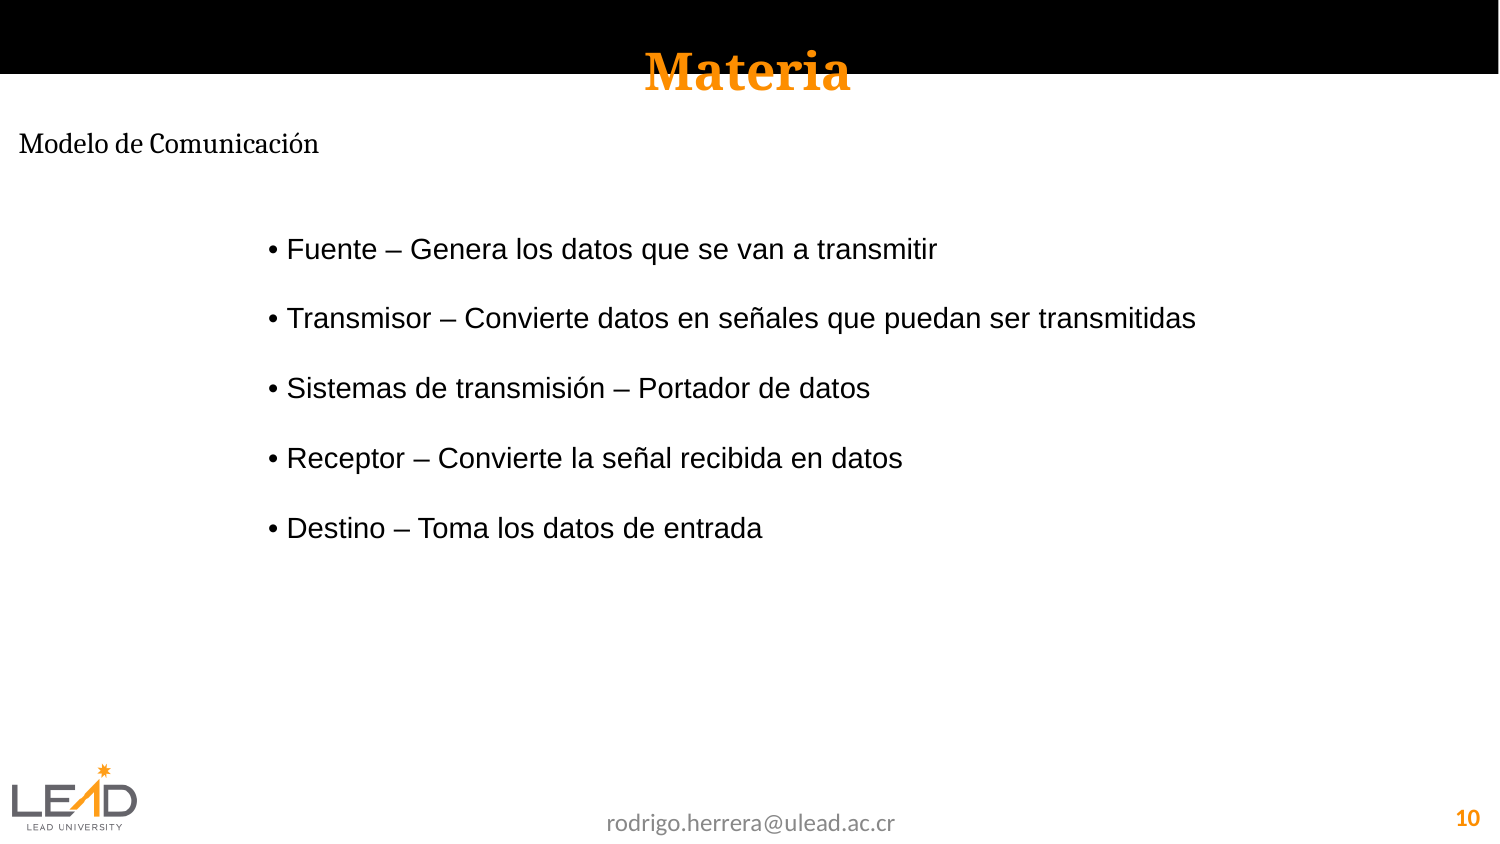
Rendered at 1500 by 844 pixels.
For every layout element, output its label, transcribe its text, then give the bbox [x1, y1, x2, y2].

picture [1, 758, 147, 839]
text_box Materia [0, 0, 1499, 74]
text_box Modelo de Comunicación [3, 109, 514, 202]
text_box • Fuente – Genera los datos que se van a transmitir • Transmisor – Convierte datos en señales que puedan ser transmitidas • Sistemas de transmisión – Portador de datos • Receptor – Convierte la señal recibida en datos • Destino – Toma los datos de entrada [253, 214, 1250, 567]
slide_number ‹#› [1387, 794, 1496, 840]
footer rodrigo.herrera@ulead.ac.cr [513, 798, 989, 844]
